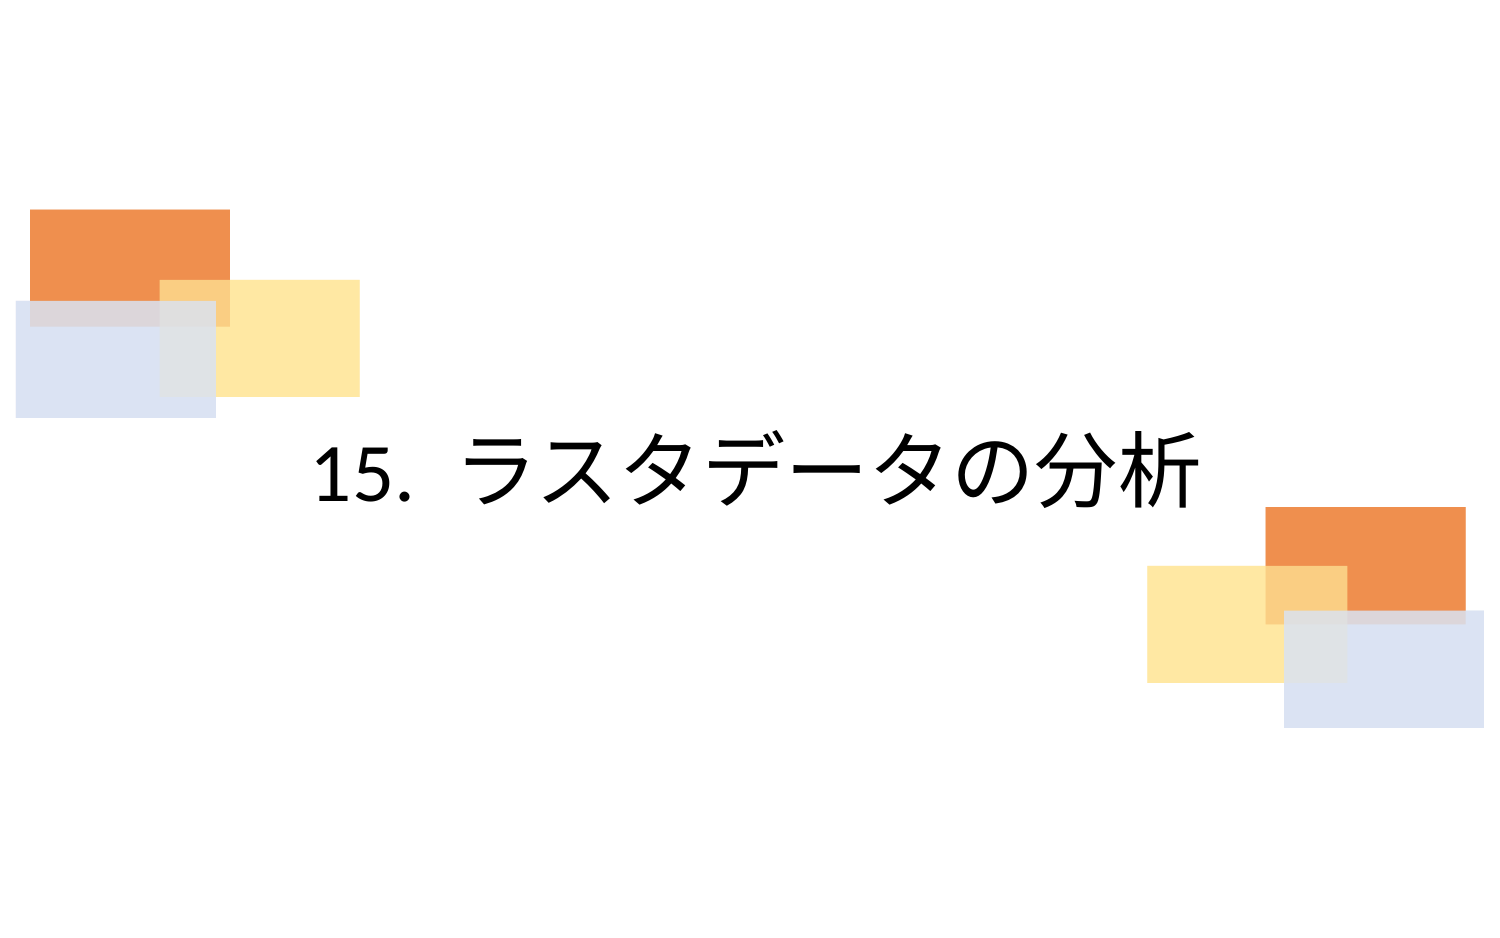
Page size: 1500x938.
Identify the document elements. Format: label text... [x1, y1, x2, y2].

text_box [15, 300, 217, 419]
text_box [1265, 506, 1467, 610]
text_box [29, 208, 231, 300]
text_box [159, 279, 361, 398]
text_box [1146, 565, 1348, 684]
text_box 15. ラスタデータの分析 [295, 410, 1217, 526]
text_box [1283, 610, 1485, 729]
